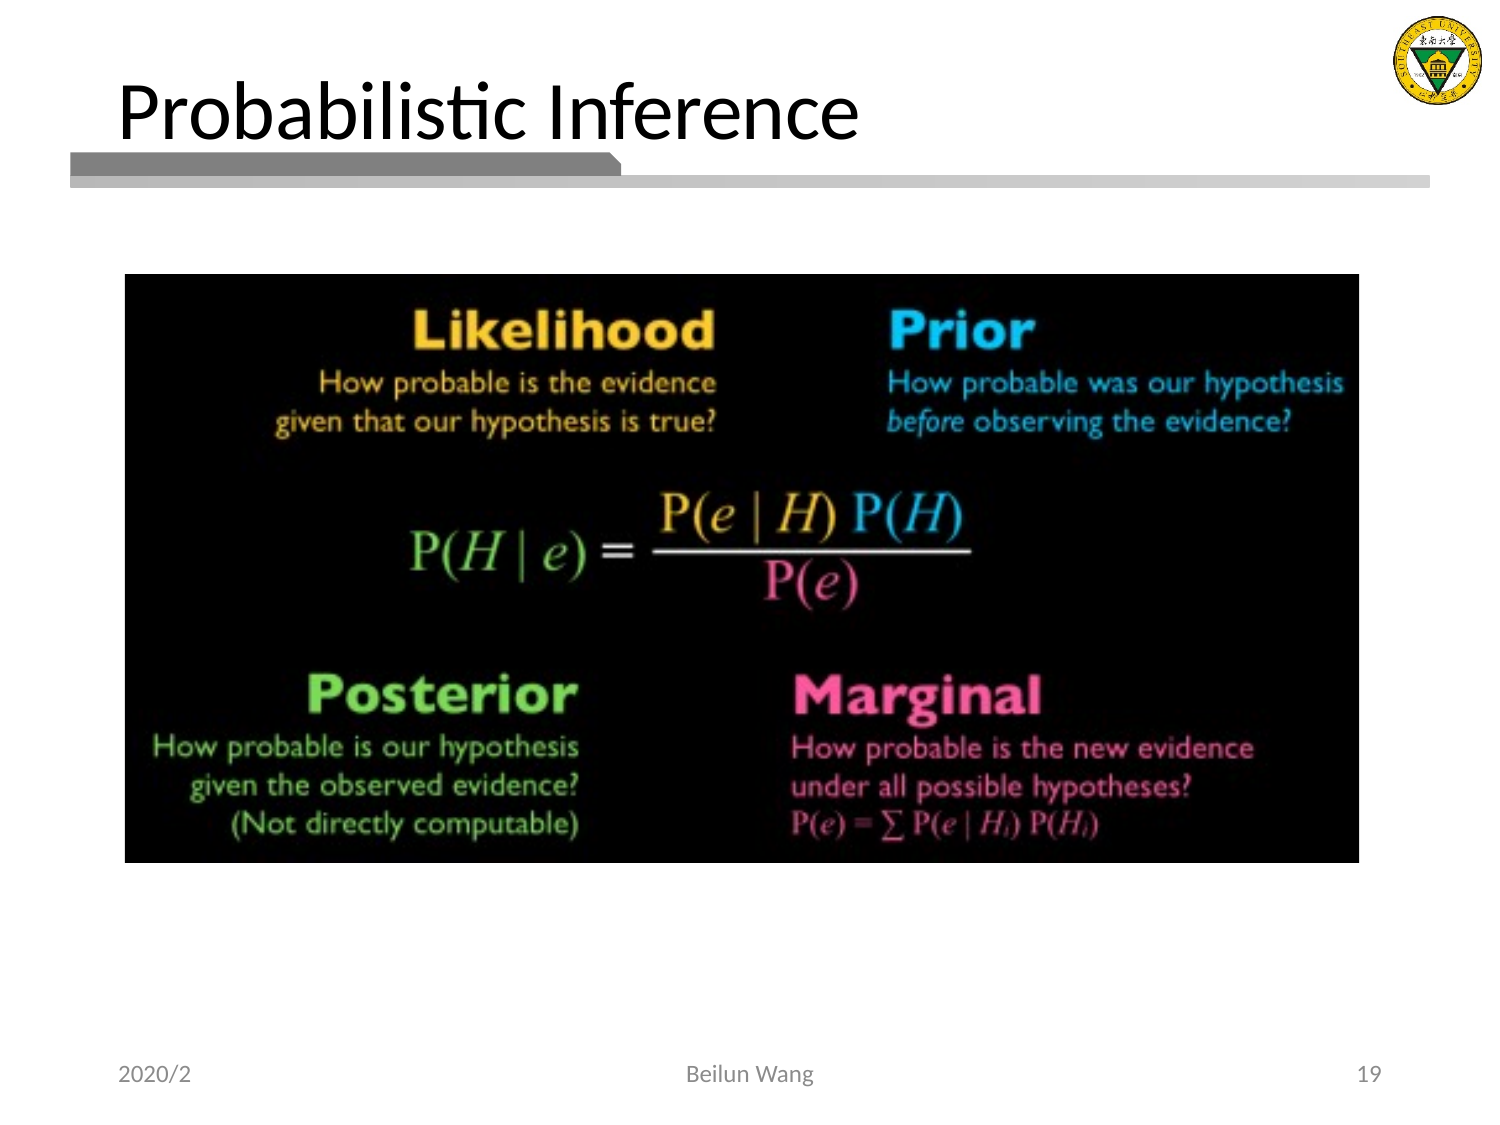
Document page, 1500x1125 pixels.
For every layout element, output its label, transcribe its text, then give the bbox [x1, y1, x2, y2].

slide_number 19 [1059, 1042, 1397, 1103]
title Probabilistic Inference [103, 59, 1361, 156]
text_box [124, 274, 1360, 863]
picture [1393, 16, 1482, 105]
footer Beilun Wang [496, 1042, 1004, 1103]
slide_number 2020/2 [103, 1042, 441, 1103]
